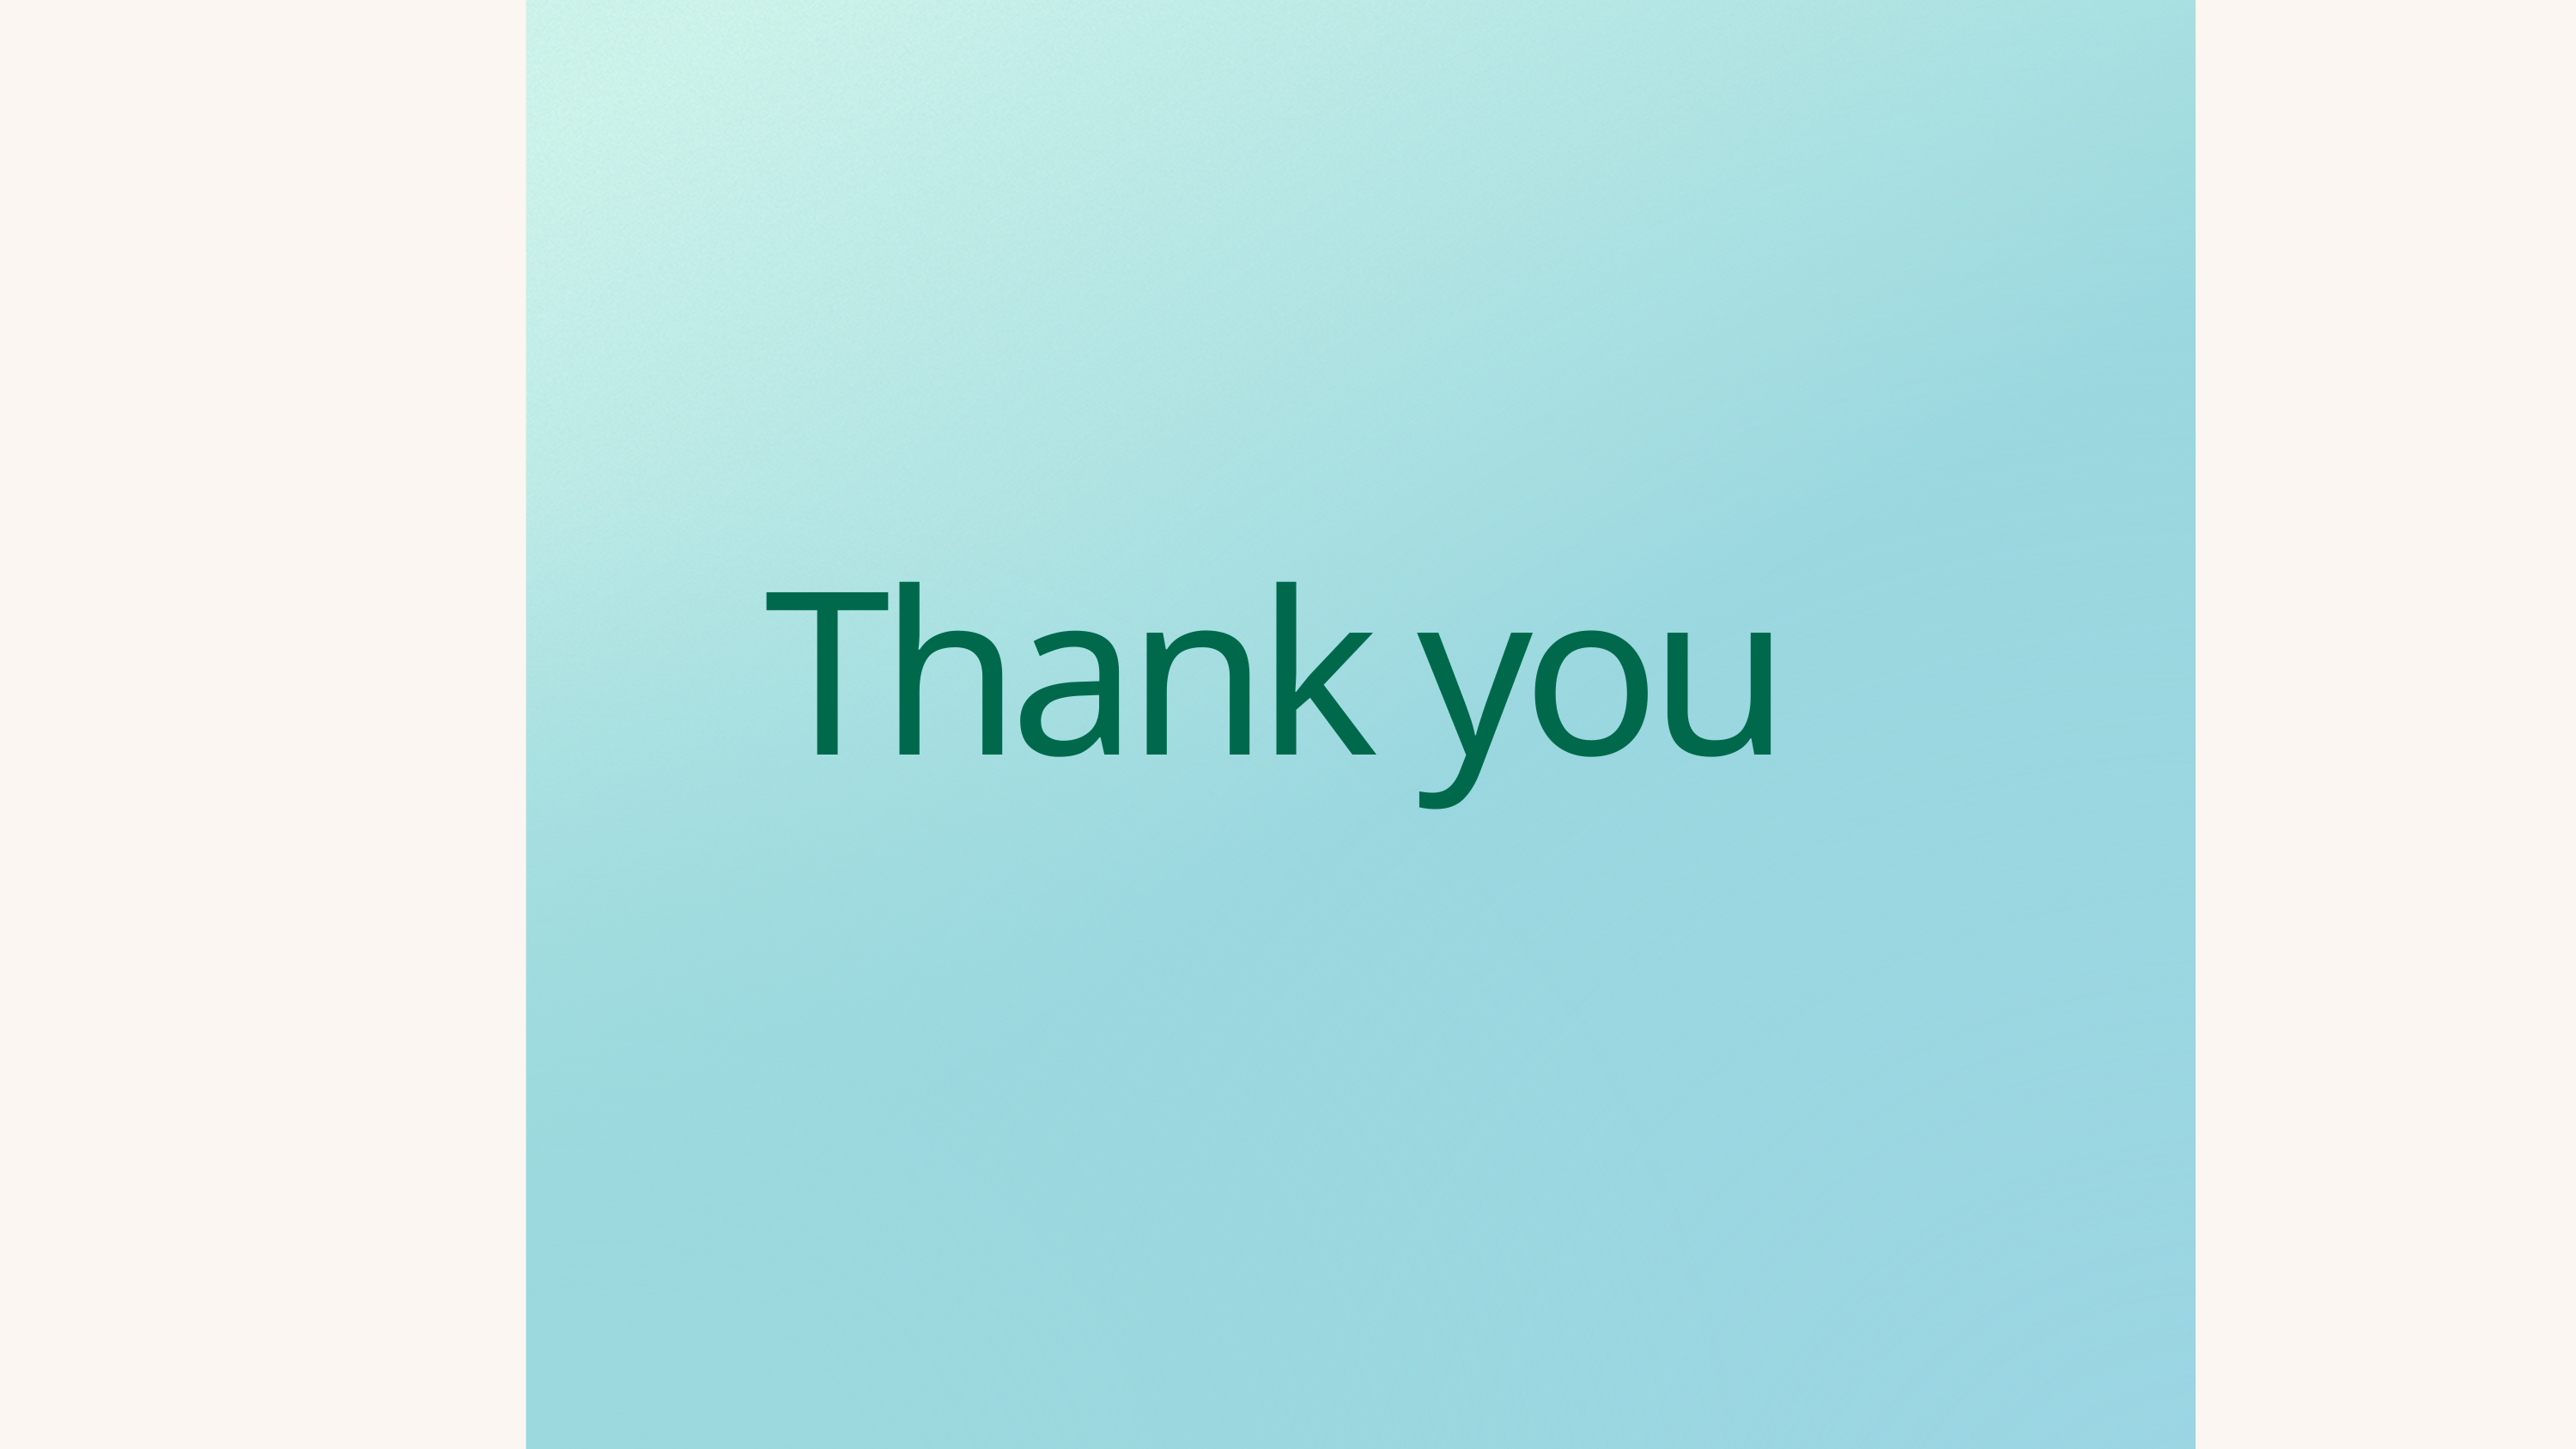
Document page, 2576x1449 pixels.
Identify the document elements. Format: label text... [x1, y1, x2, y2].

text_box [526, 0, 2196, 1449]
text_box Thank you [764, 595, 1812, 801]
